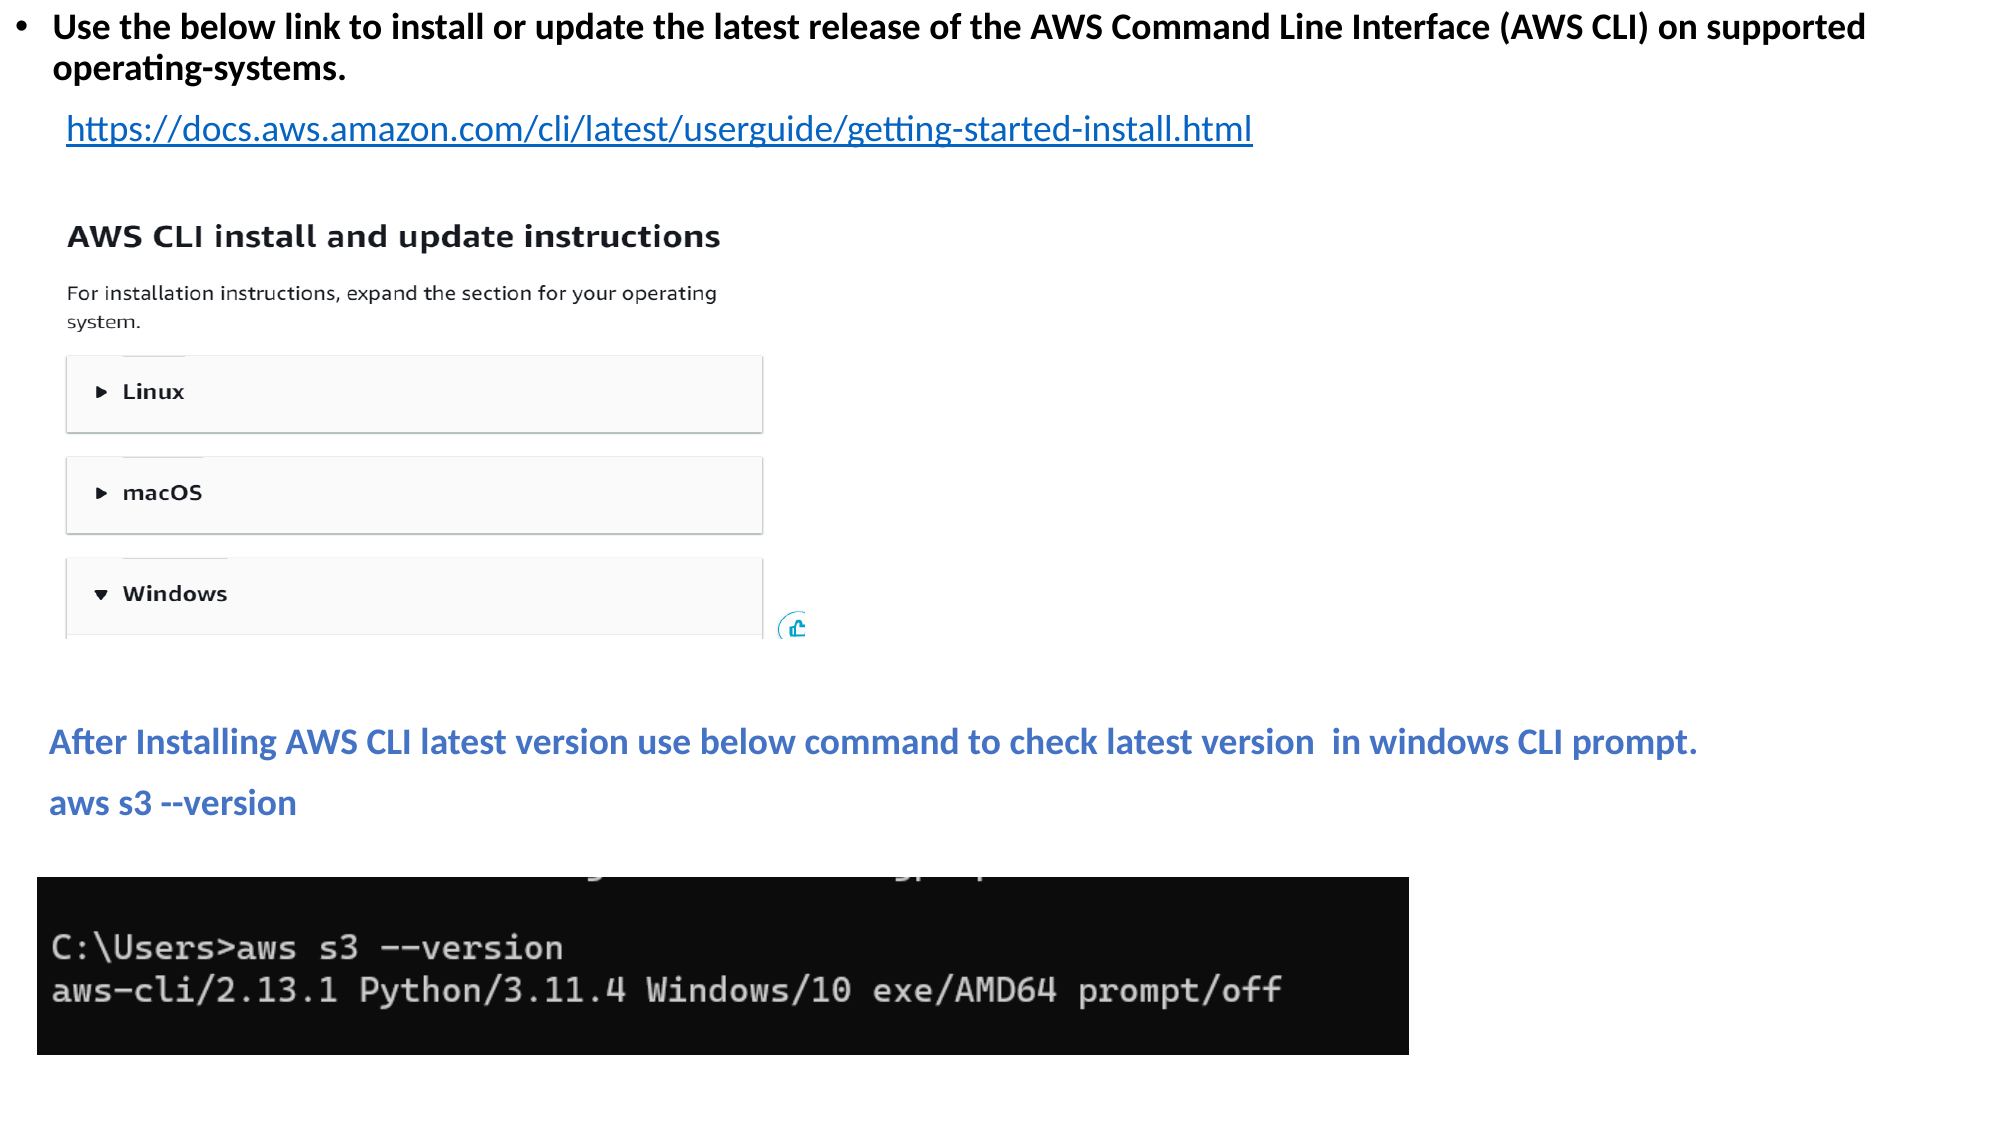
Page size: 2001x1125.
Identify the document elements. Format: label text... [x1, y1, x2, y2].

list Use the below link to install or update the latest release of the AWS Command Line Interface (AWS CLI) on supported operating-systems. https://docs.aws.amazon.com/cli/latest/userguide/getting-started-install.html After Installing AWS CLI latest version use below command to check latest version in windows CLI prompt. aws s3 --version [0, 0, 1987, 1112]
picture [13, 199, 805, 639]
picture [37, 877, 1409, 1055]
picture [797, 624, 805, 634]
